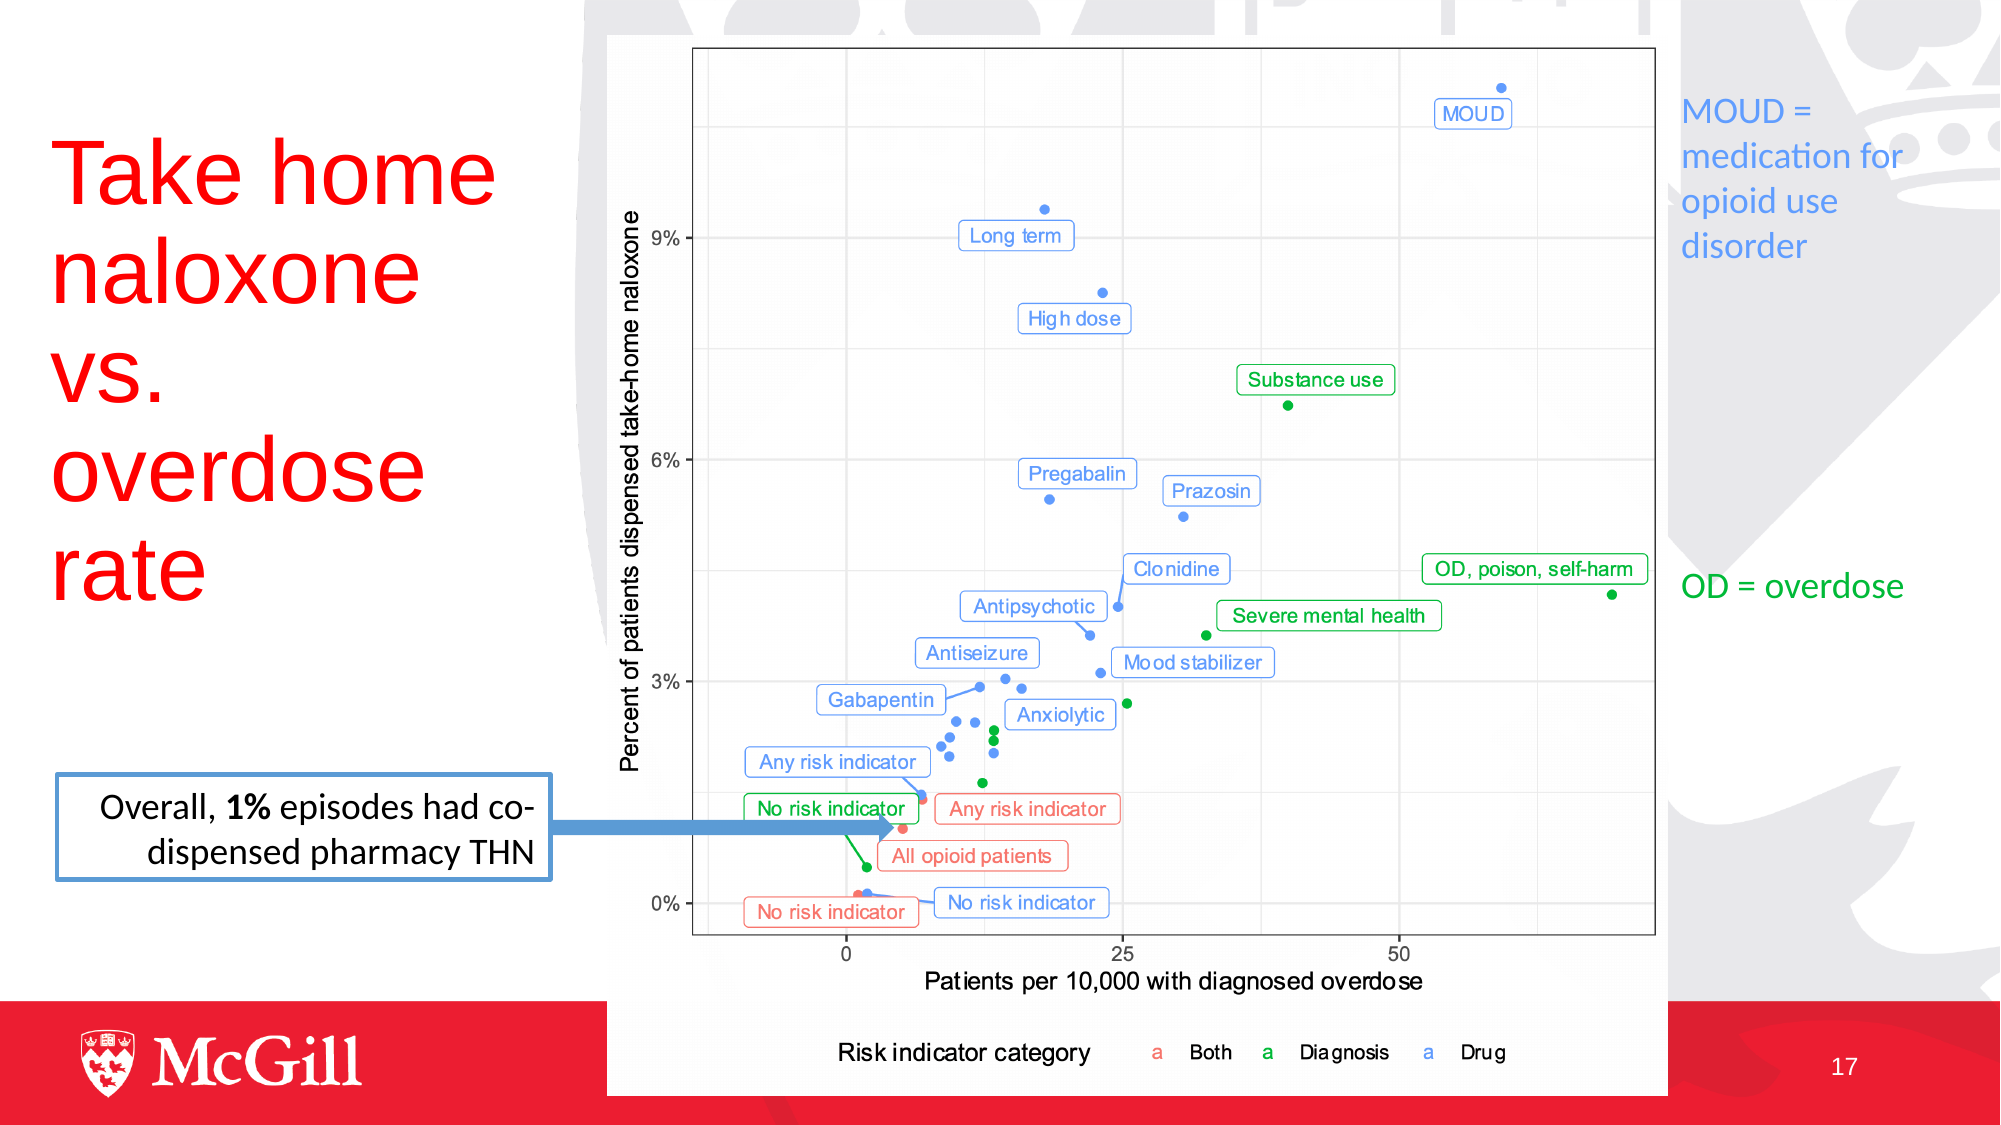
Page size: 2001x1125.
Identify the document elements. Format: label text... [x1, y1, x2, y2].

text_box OD = overdose [1668, 553, 1948, 614]
picture [0, 0, 2000, 1125]
title Take home naloxone vs. overdose rate [35, 88, 549, 657]
text_box Overall, 1% episodes had co-dispensed pharmacy THN [56, 774, 551, 880]
text_box [551, 818, 607, 837]
slide_number 17 [1766, 1035, 1874, 1096]
text_box MOUD = medication for opioid use disorder [1668, 78, 1948, 274]
